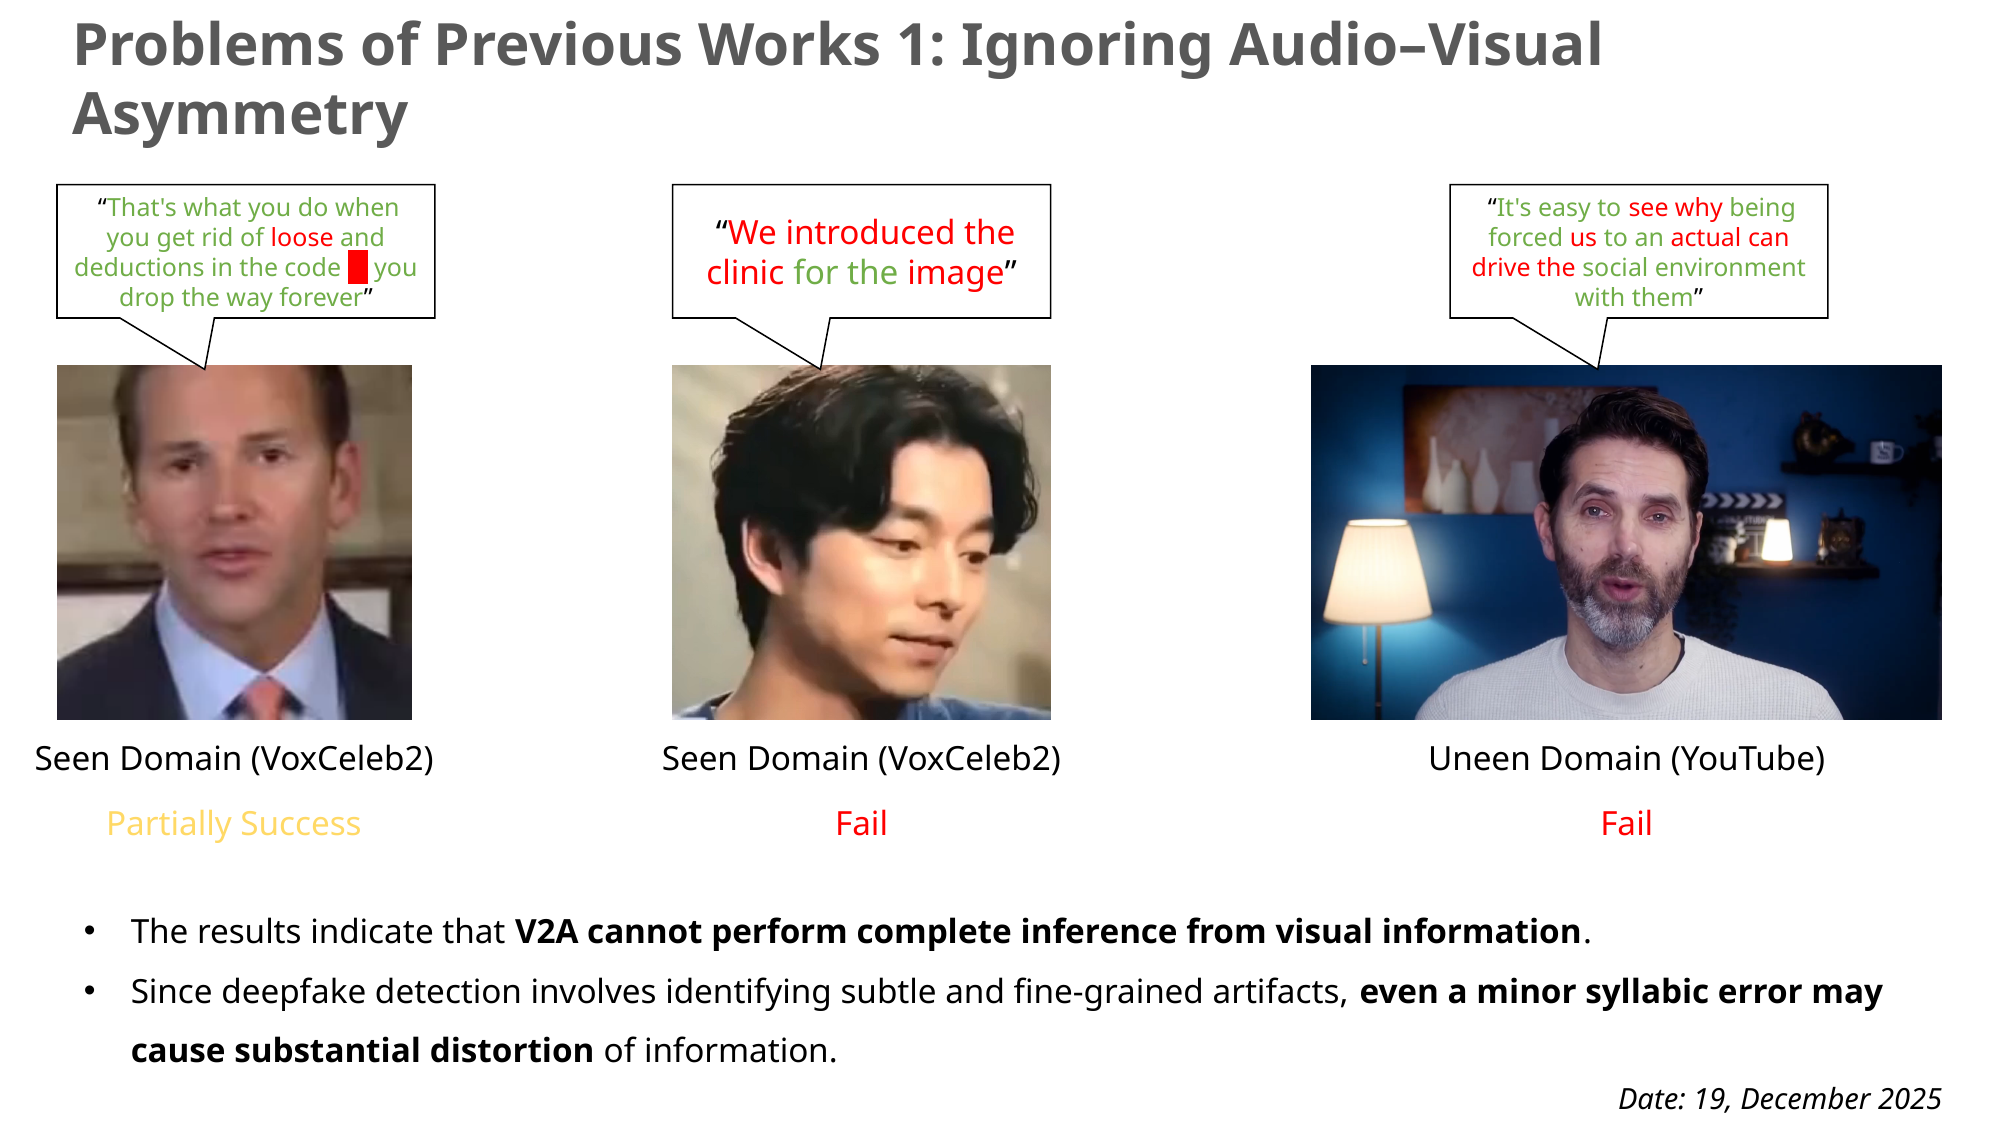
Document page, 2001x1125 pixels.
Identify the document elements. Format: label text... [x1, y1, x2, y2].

picture [1311, 364, 1942, 720]
text_box Seen Domain (VoxCeleb2) [646, 729, 1078, 784]
picture [672, 364, 1051, 720]
text_box The results indicate that V2A cannot perform complete inference from visual information. Since deepfake detection involves identifying subtle and fine-grained artifacts, even a minor syllabic error may cause substantial distortion of information. [69, 882, 1942, 1078]
text_box “It's easy to see why being forced us to an actual can drive the social environment with them” [1450, 184, 1828, 364]
picture [56, 364, 412, 720]
text_box “We introduced the clinic for the image” [672, 184, 1051, 364]
text_box Fail [696, 794, 1027, 850]
text_box Fail [1461, 794, 1793, 850]
text_box Uneen Domain (YouTube) [1411, 729, 1843, 784]
text_box Seen Domain (VoxCeleb2) [18, 729, 450, 784]
text_box Partially Success [69, 794, 400, 850]
text_box Problems of Previous Works 1: Ignoring Audio–Visual Asymmetry [56, 32, 1942, 121]
text_box “That's what you do when you get rid of loose and deductions in the code you drop the way forever” [56, 184, 435, 364]
text_box Date: 19, December 2025 [1591, 1072, 1958, 1123]
